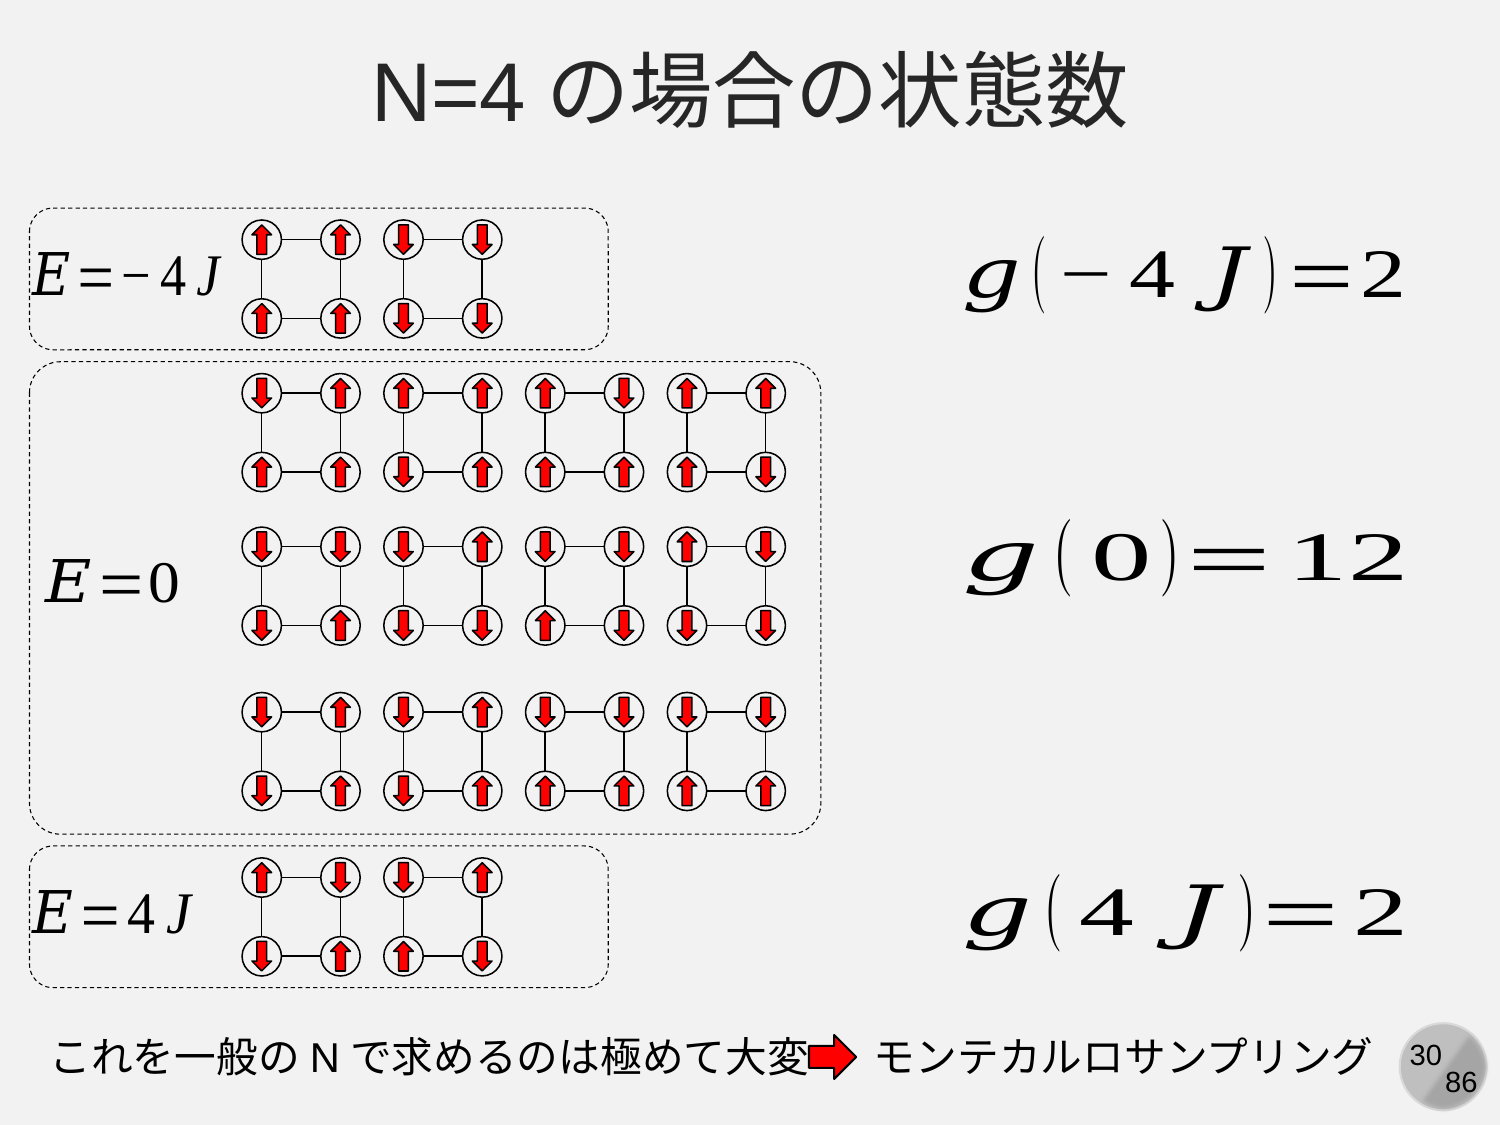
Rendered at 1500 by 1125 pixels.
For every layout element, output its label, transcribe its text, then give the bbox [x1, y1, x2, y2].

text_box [525, 373, 644, 492]
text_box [667, 373, 786, 492]
text_box モンテカルロサンプリング [859, 1023, 1389, 1088]
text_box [525, 526, 644, 646]
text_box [383, 692, 502, 811]
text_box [383, 857, 502, 976]
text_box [667, 526, 786, 646]
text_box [241, 526, 361, 646]
text_box [28, 207, 610, 351]
text_box これを一般のNで求めるのは極めて大変 [34, 1023, 824, 1088]
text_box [383, 219, 502, 338]
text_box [241, 692, 361, 811]
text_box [667, 692, 786, 811]
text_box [241, 857, 361, 976]
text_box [383, 373, 502, 492]
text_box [383, 526, 502, 646]
text_box [28, 360, 822, 836]
list N=4の場合の状態数 [0, 31, 1500, 155]
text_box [241, 373, 361, 492]
text_box [807, 1033, 857, 1080]
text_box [241, 219, 361, 338]
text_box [525, 692, 644, 811]
text_box [28, 844, 610, 989]
